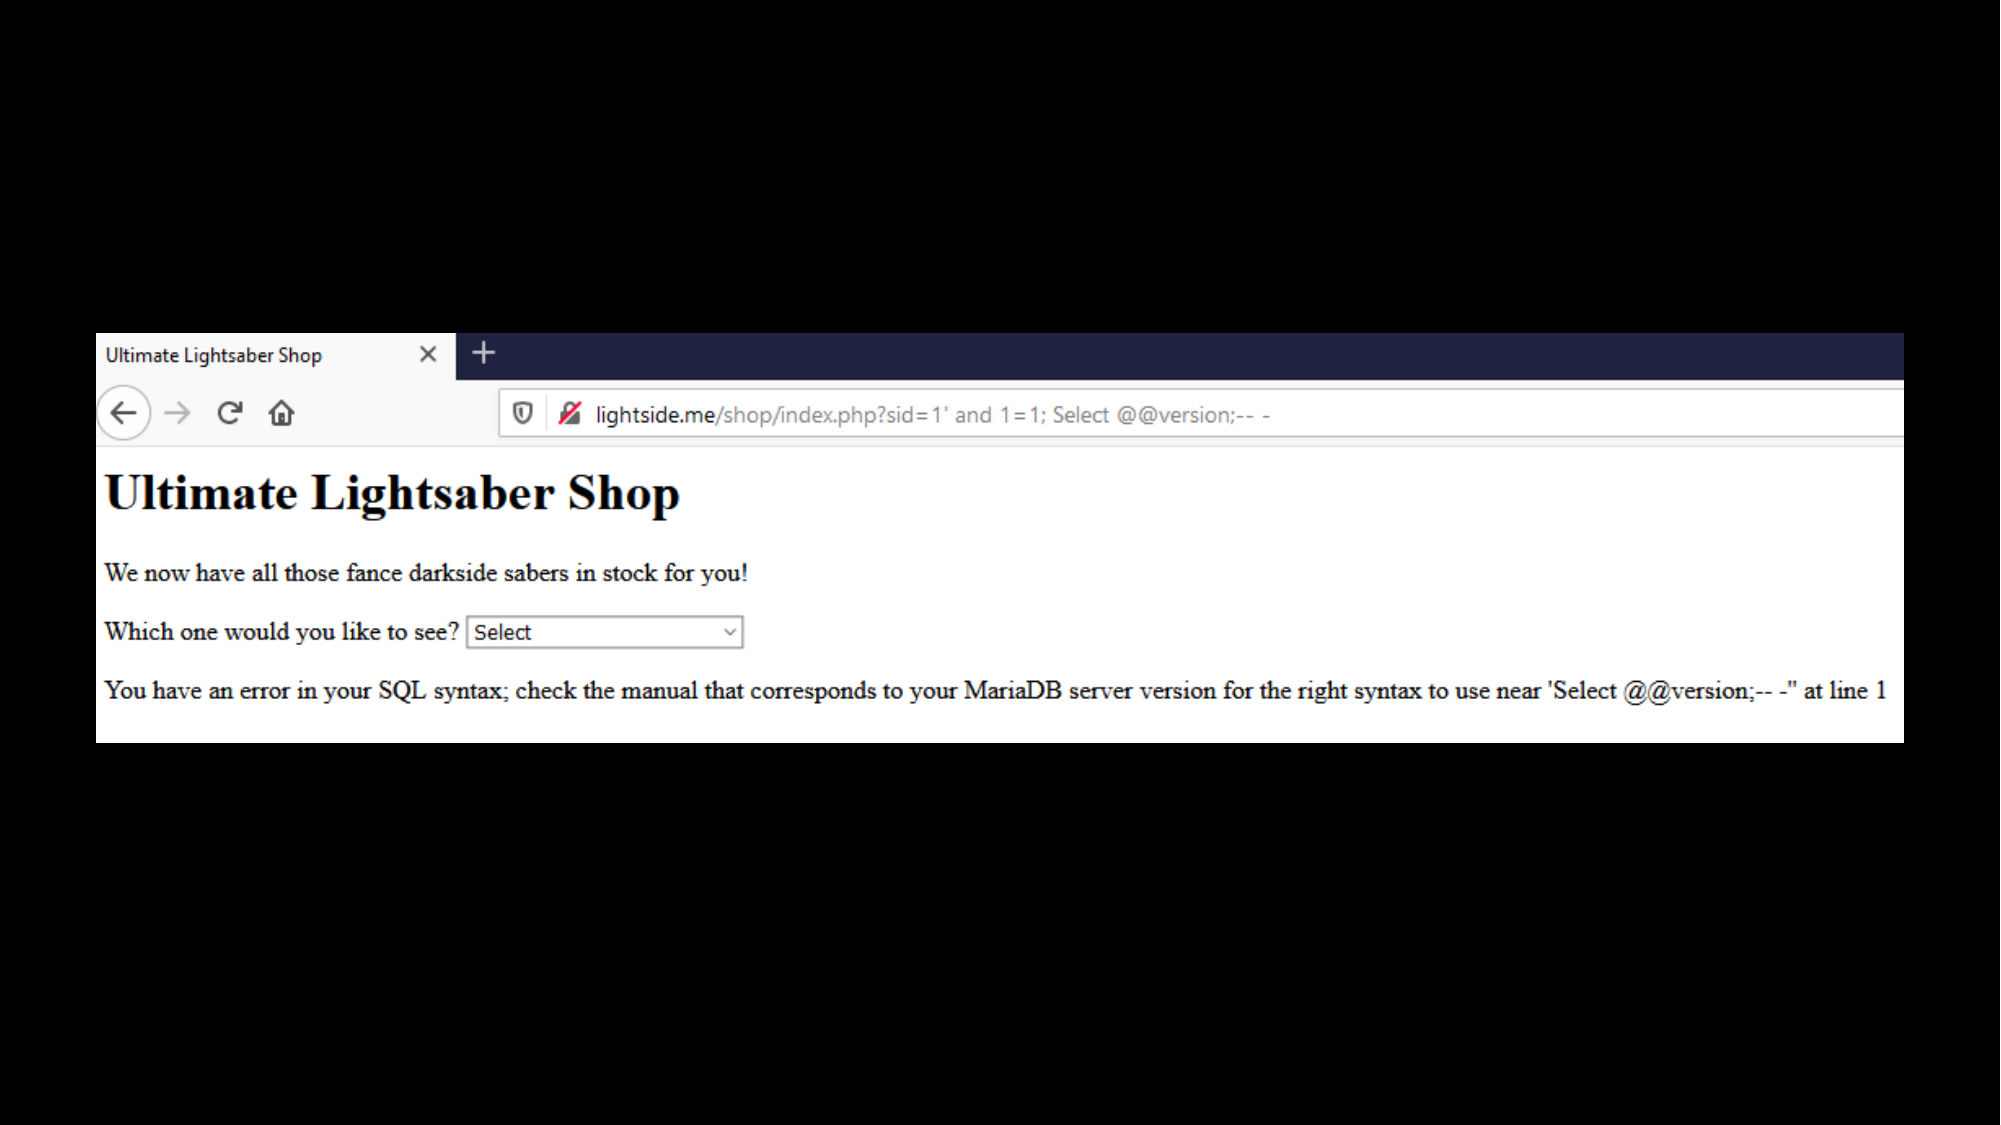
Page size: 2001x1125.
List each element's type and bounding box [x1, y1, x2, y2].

picture [95, 333, 1904, 743]
